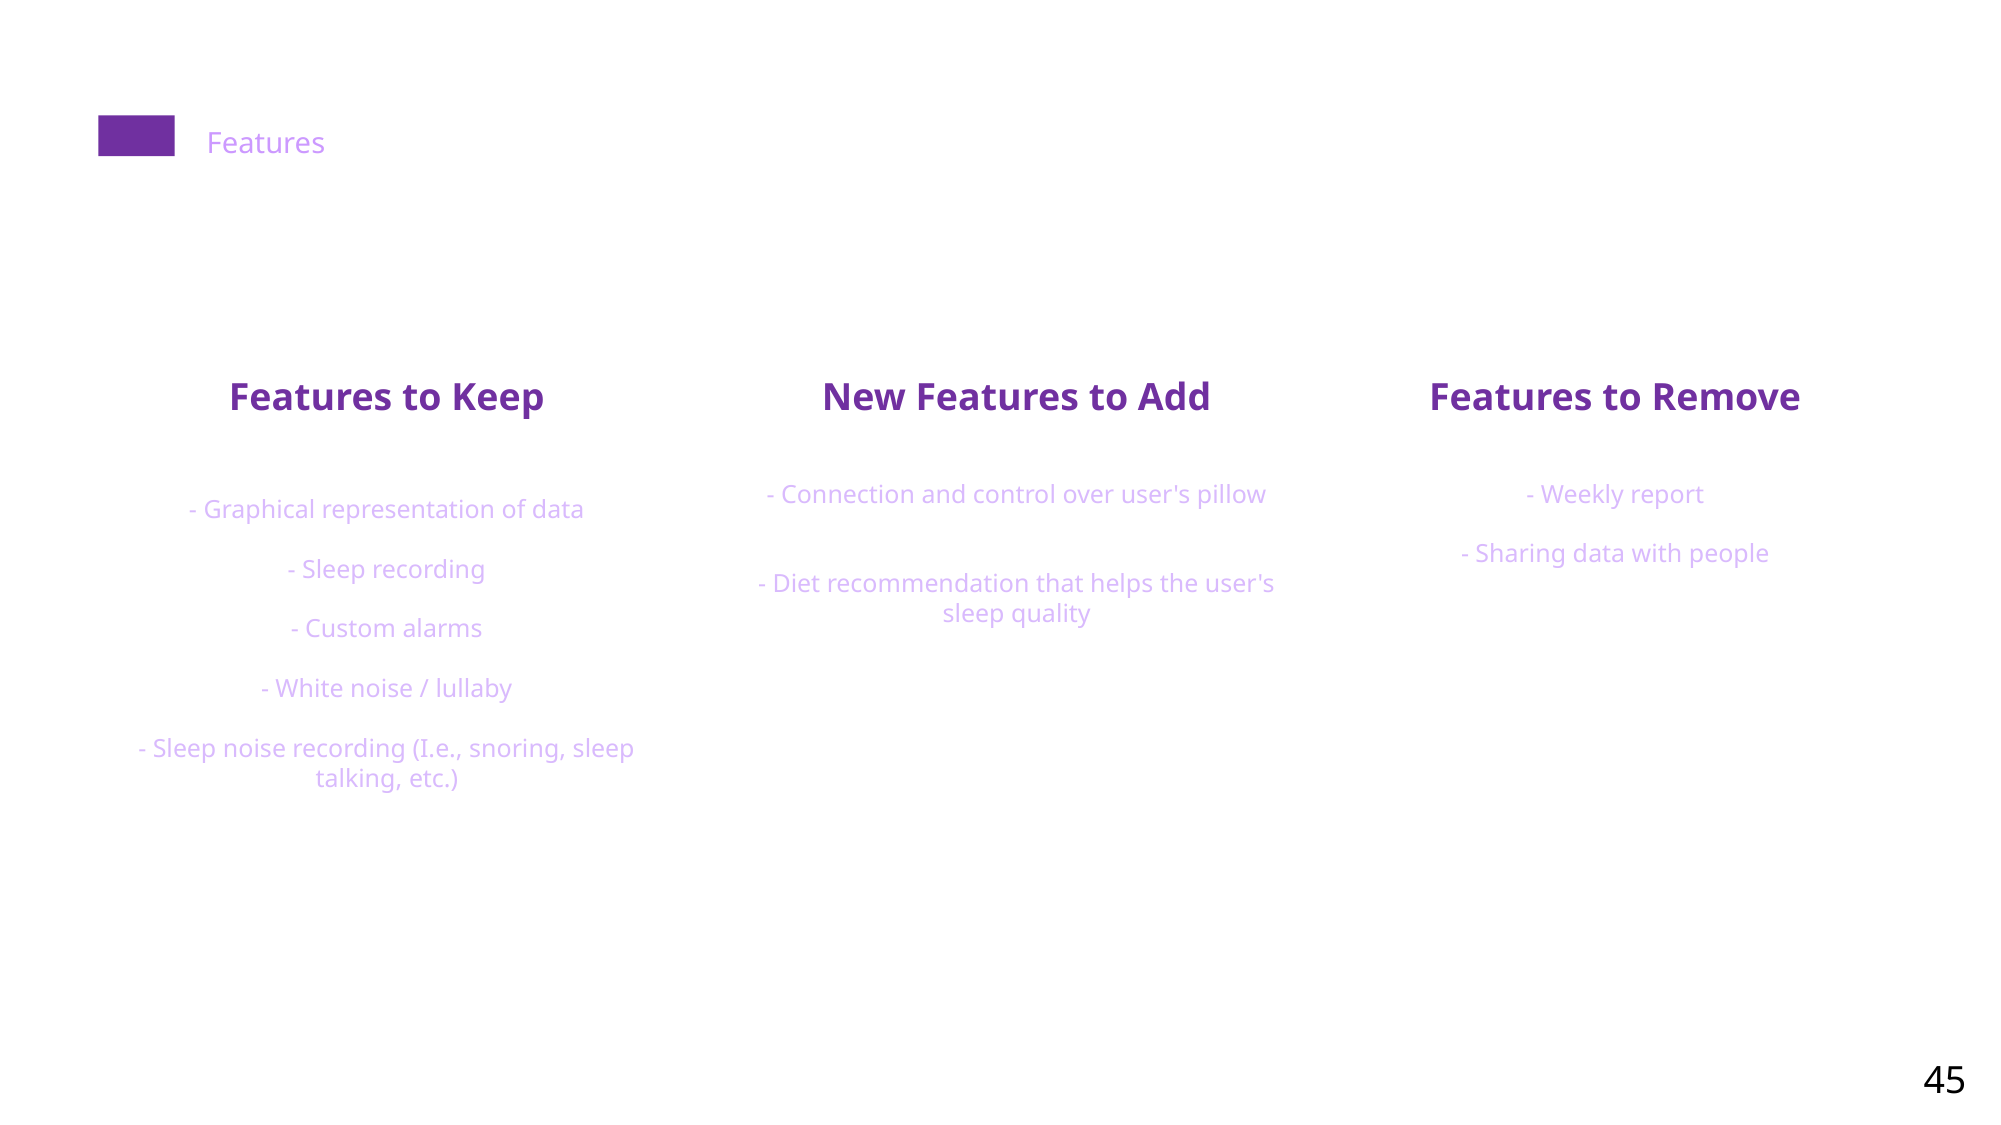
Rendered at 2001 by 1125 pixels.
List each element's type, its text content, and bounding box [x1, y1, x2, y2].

text_box [97, 114, 176, 120]
text_box Features to Keep - Graphical representation of data - Sleep recording - Custom alarms - White noise / lullaby - Sleep noise recording (I.e., snoring, sleep talking, etc.) [106, 365, 667, 801]
text_box Features to Remove - Weekly report - Sharing data with people [1335, 365, 1896, 636]
text_box 45 [1908, 1048, 1982, 1108]
text_box Features [0, 120, 783, 202]
text_box New Features to Add - Connection and control over user's pillow - Diet recommendation that helps the user's sleep quality [736, 365, 1297, 726]
